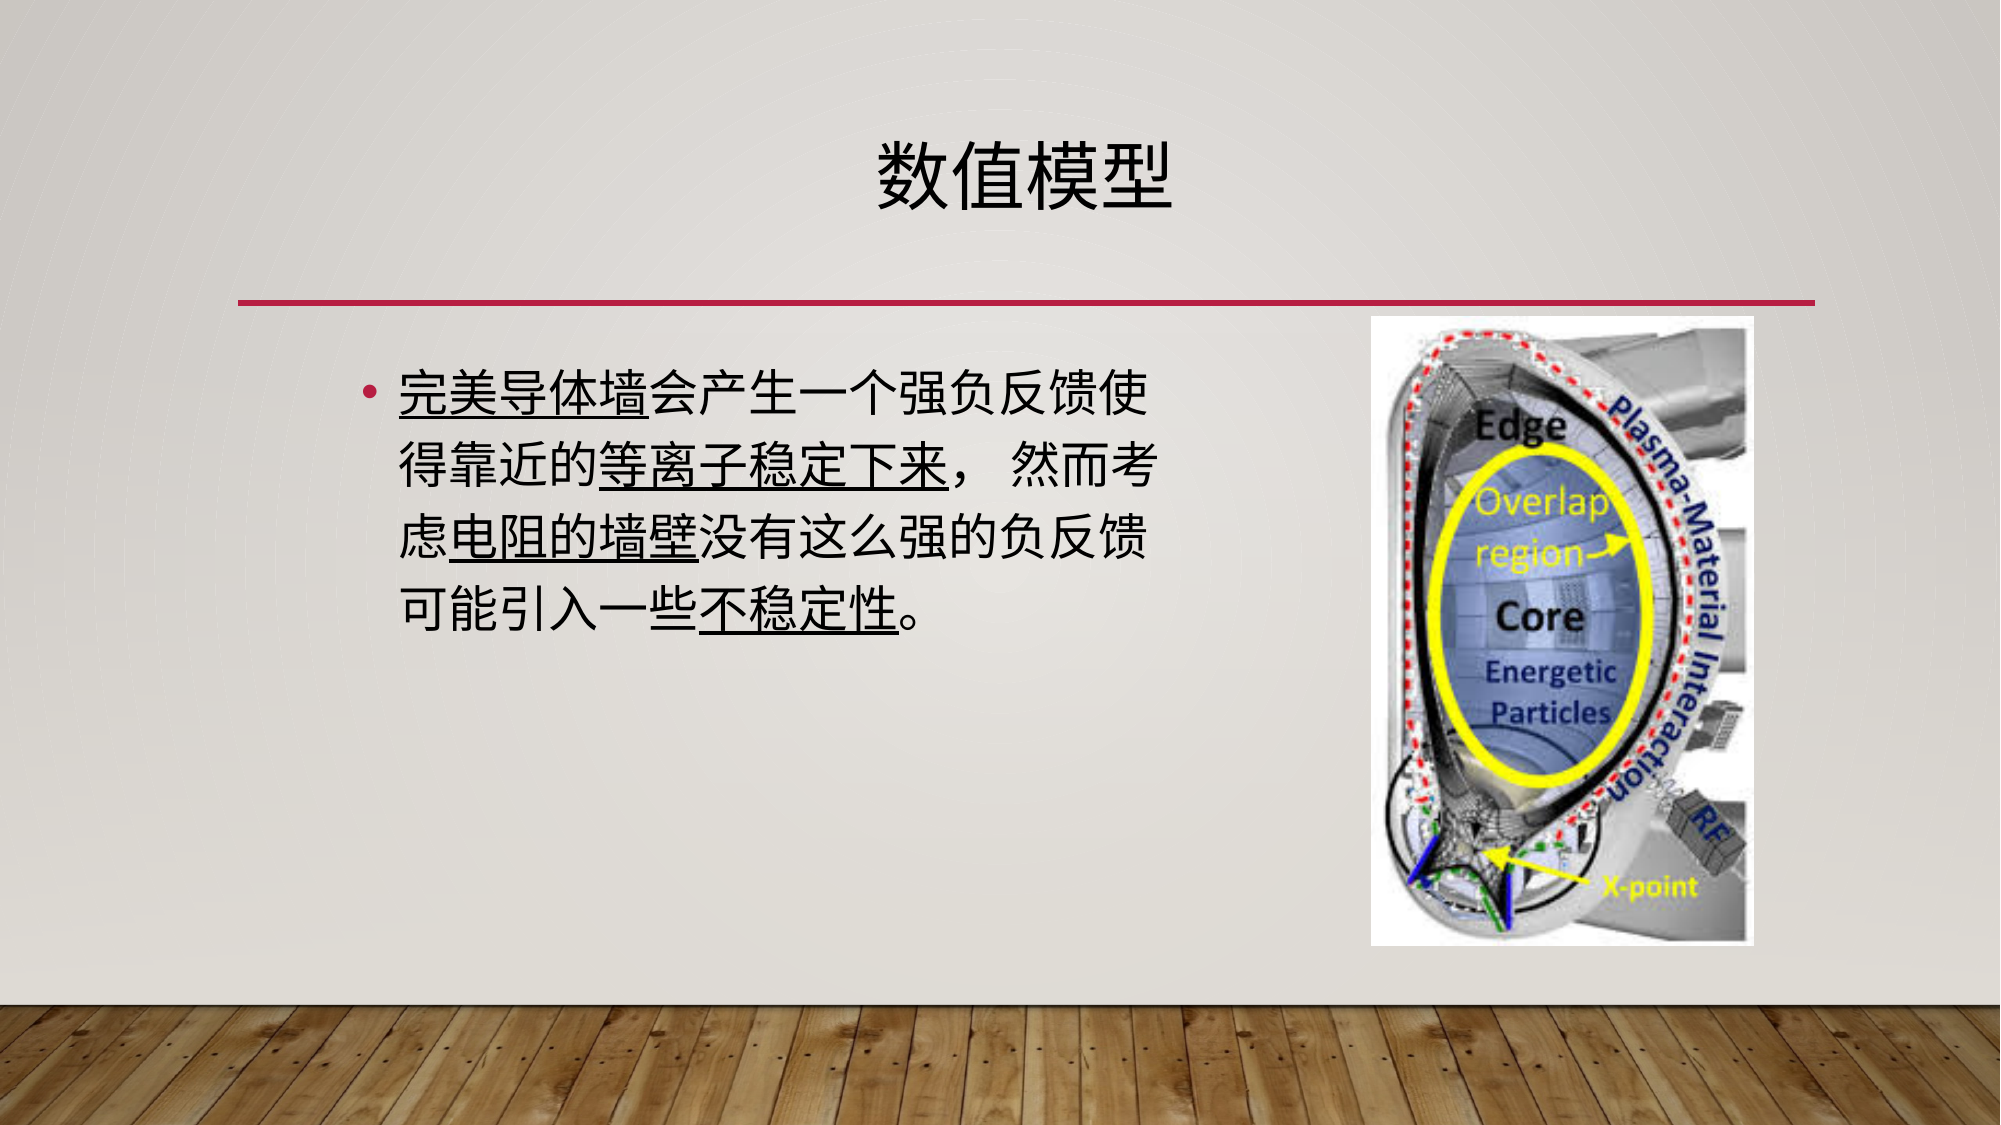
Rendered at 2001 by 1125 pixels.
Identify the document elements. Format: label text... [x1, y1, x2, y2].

picture [0, 1005, 2000, 1125]
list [1370, 316, 1754, 946]
title 数值模型 [237, 132, 1814, 306]
text_box 完美导体墙会产生一个强负反馈使得靠近的等离子稳定下来， 然而考虑电阻的墙壁没有这么强的负反馈可能引入一些不稳定性。 [346, 342, 1205, 908]
